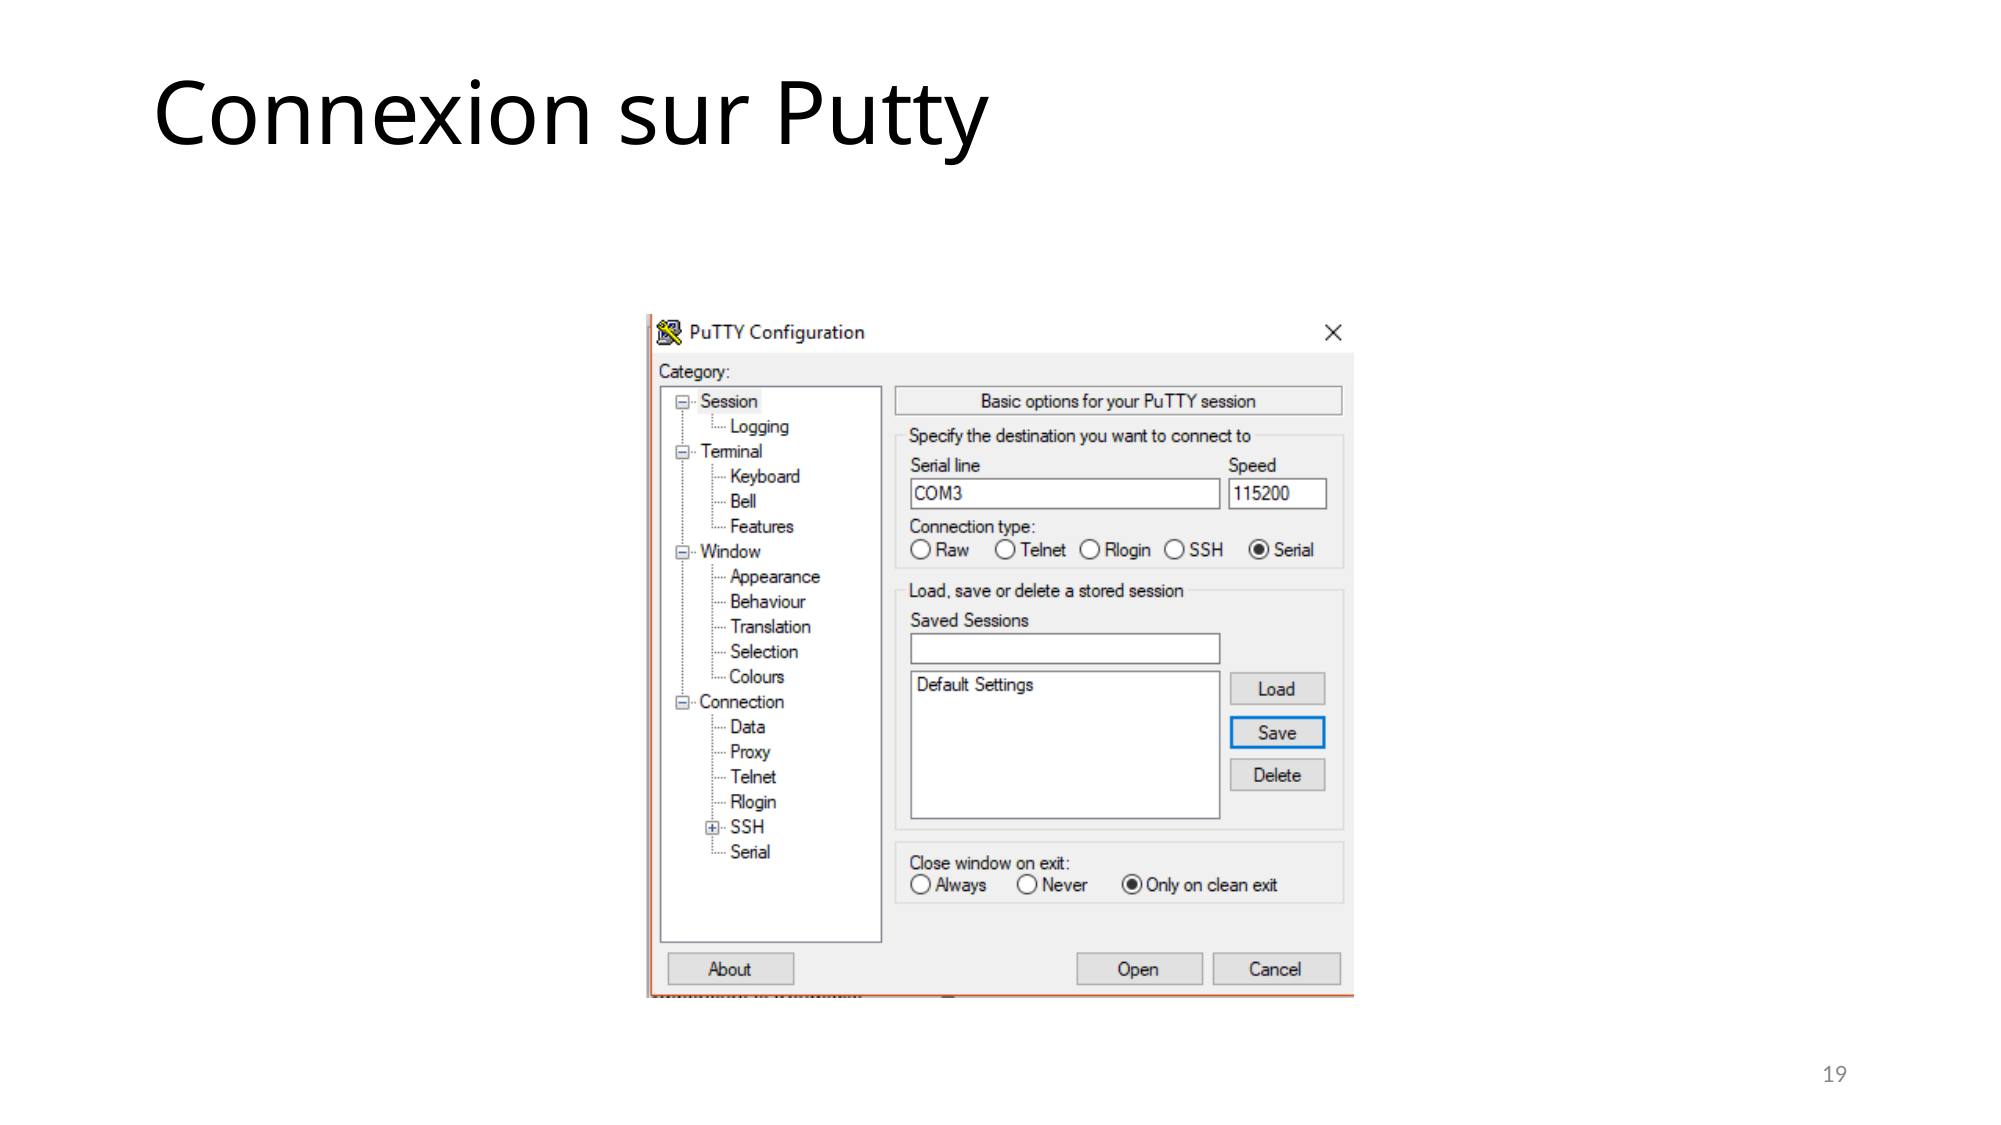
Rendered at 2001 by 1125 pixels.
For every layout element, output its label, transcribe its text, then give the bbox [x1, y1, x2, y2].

slide_number 19 [1412, 1042, 1863, 1103]
title Connexion sur Putty [137, 59, 1863, 278]
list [646, 314, 1354, 998]
